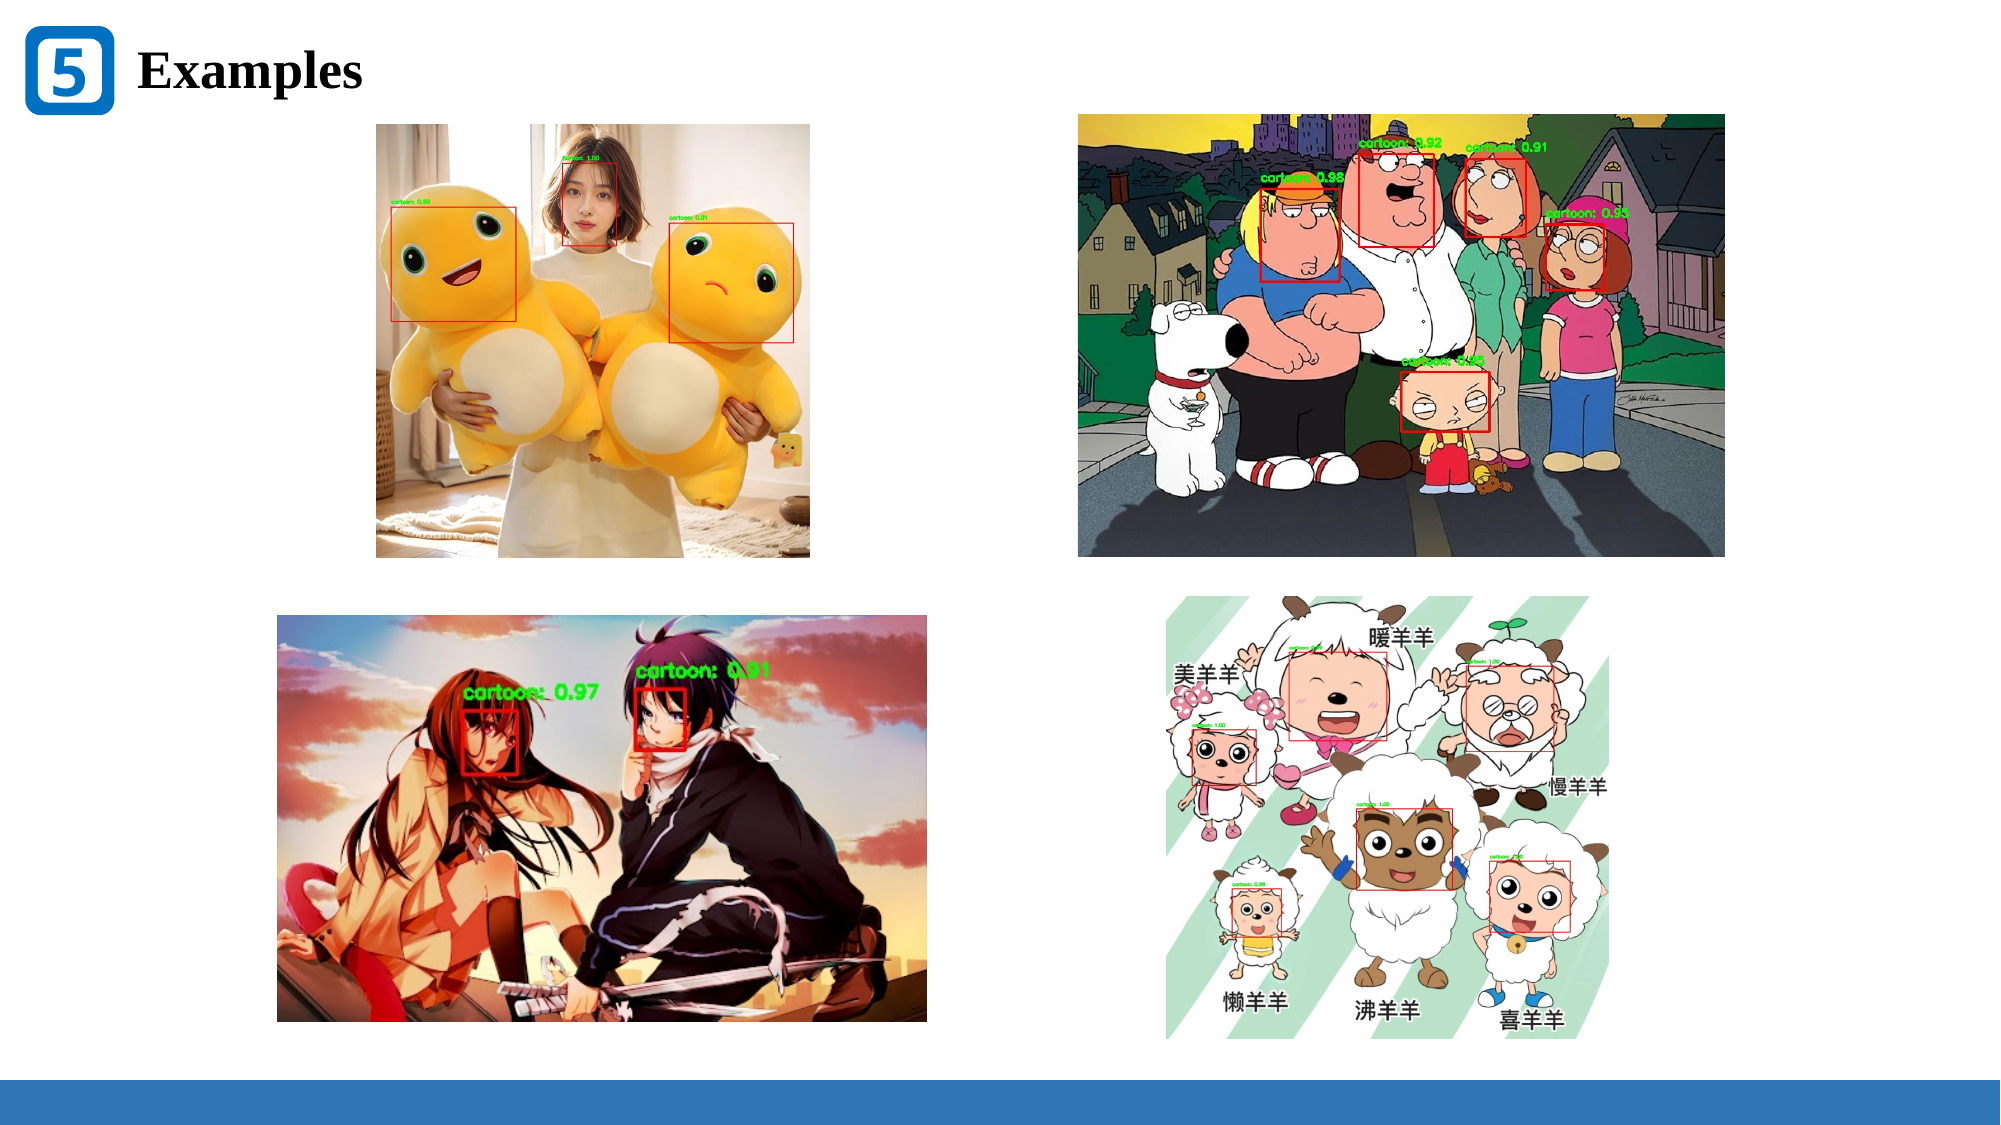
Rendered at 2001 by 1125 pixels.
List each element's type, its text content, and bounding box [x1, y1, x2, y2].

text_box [37, 38, 102, 103]
picture [277, 615, 928, 1022]
picture [1166, 596, 1609, 1039]
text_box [0, 1079, 2000, 1125]
picture [1077, 114, 1725, 557]
text_box Examples [137, 39, 1112, 100]
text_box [25, 26, 115, 116]
picture [376, 124, 810, 558]
